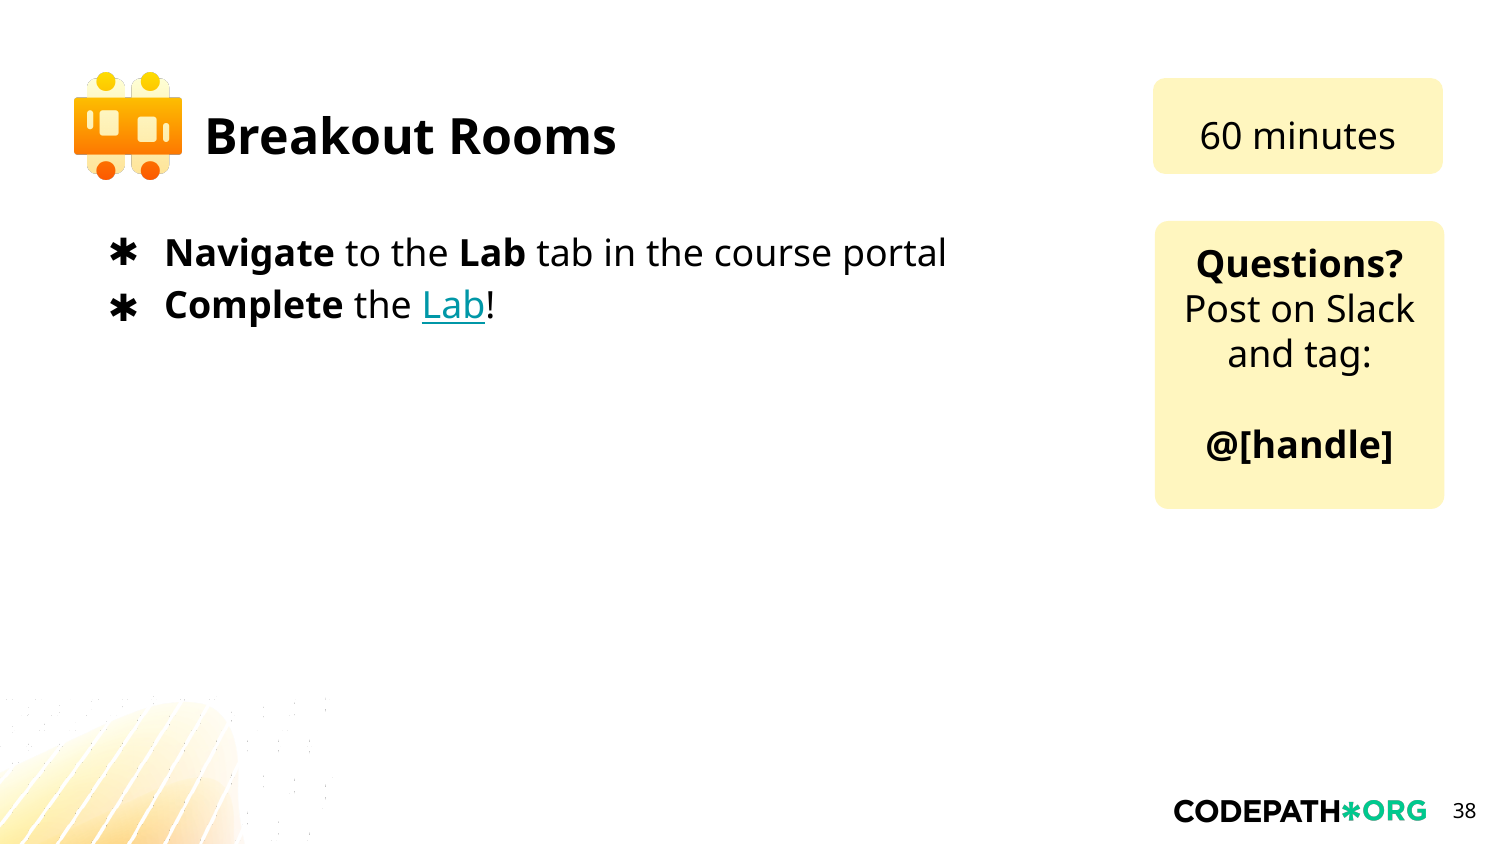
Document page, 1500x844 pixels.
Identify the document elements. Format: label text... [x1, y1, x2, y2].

subtitle 60 minutes [1153, 78, 1443, 174]
list Navigate to the Lab tab in the course portal Complete the Lab! [74, 206, 1140, 758]
picture [1173, 799, 1401, 823]
picture [74, 72, 182, 180]
picture [0, 662, 338, 844]
slide_number ‹#› [1401, 786, 1492, 837]
subtitle @[handle] [1155, 399, 1445, 471]
